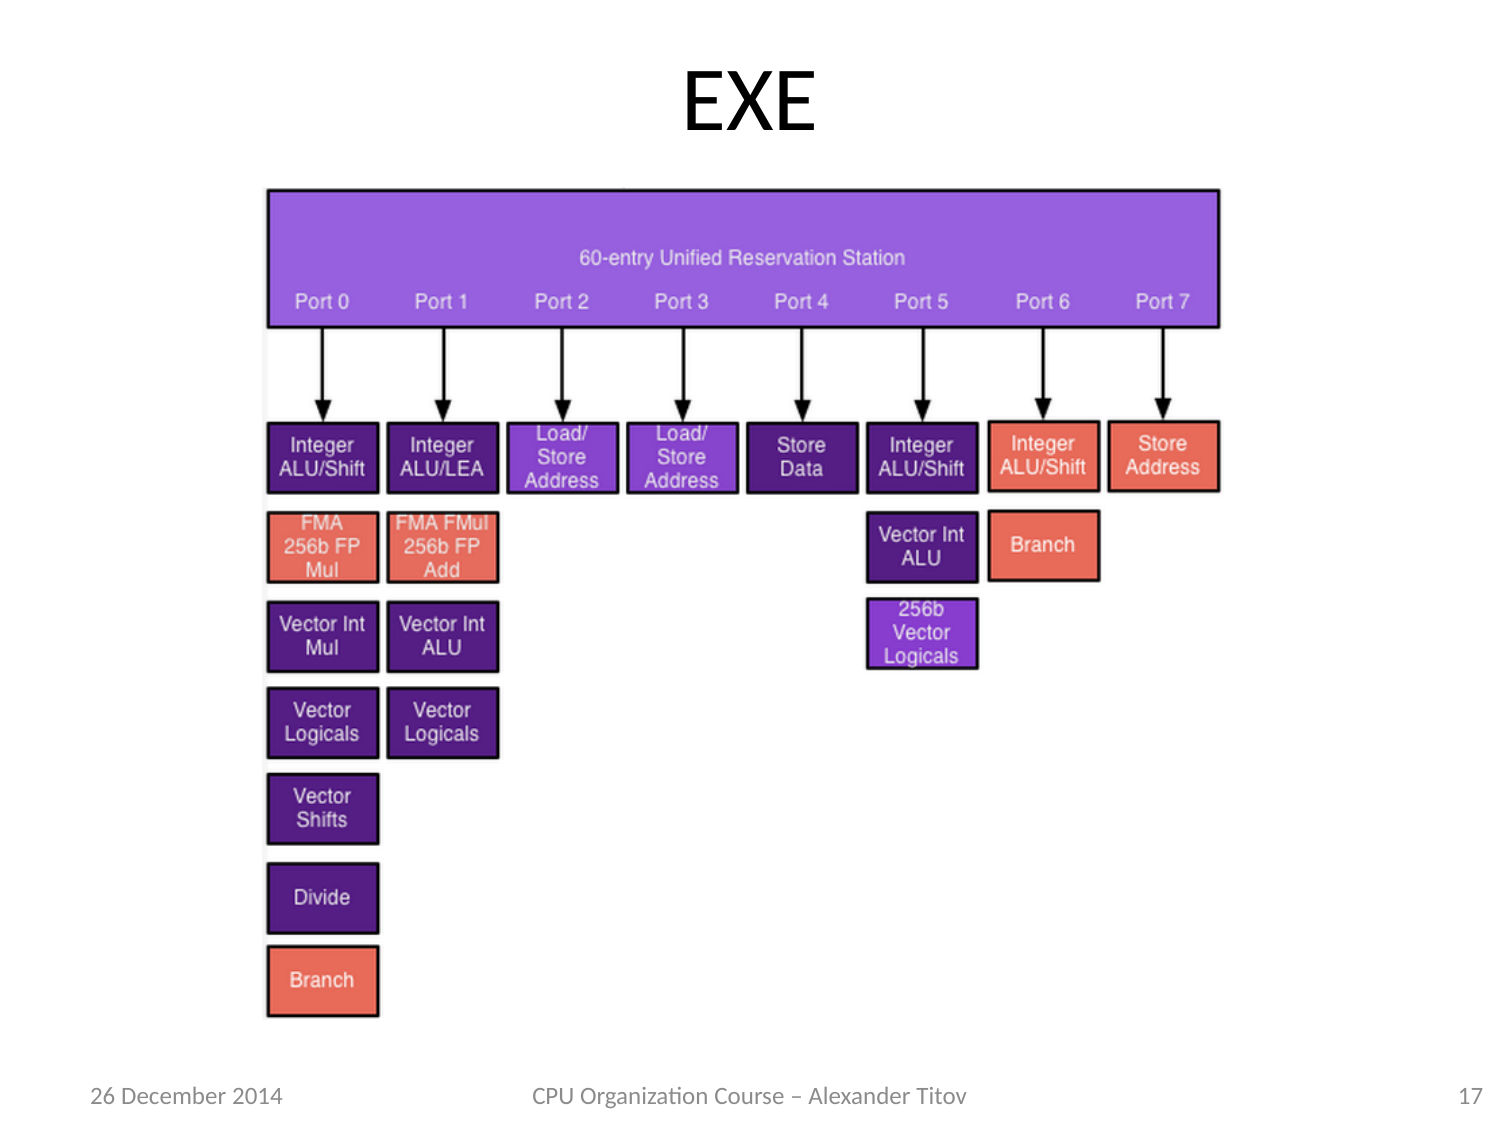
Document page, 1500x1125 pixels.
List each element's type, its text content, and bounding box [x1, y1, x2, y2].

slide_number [75, 1065, 425, 1125]
slide_number 17 [1148, 1065, 1499, 1125]
footer CPU Organization Course – Alexander Titov [512, 1065, 988, 1125]
picture [262, 187, 1225, 1020]
title EXE [74, 0, 1426, 188]
